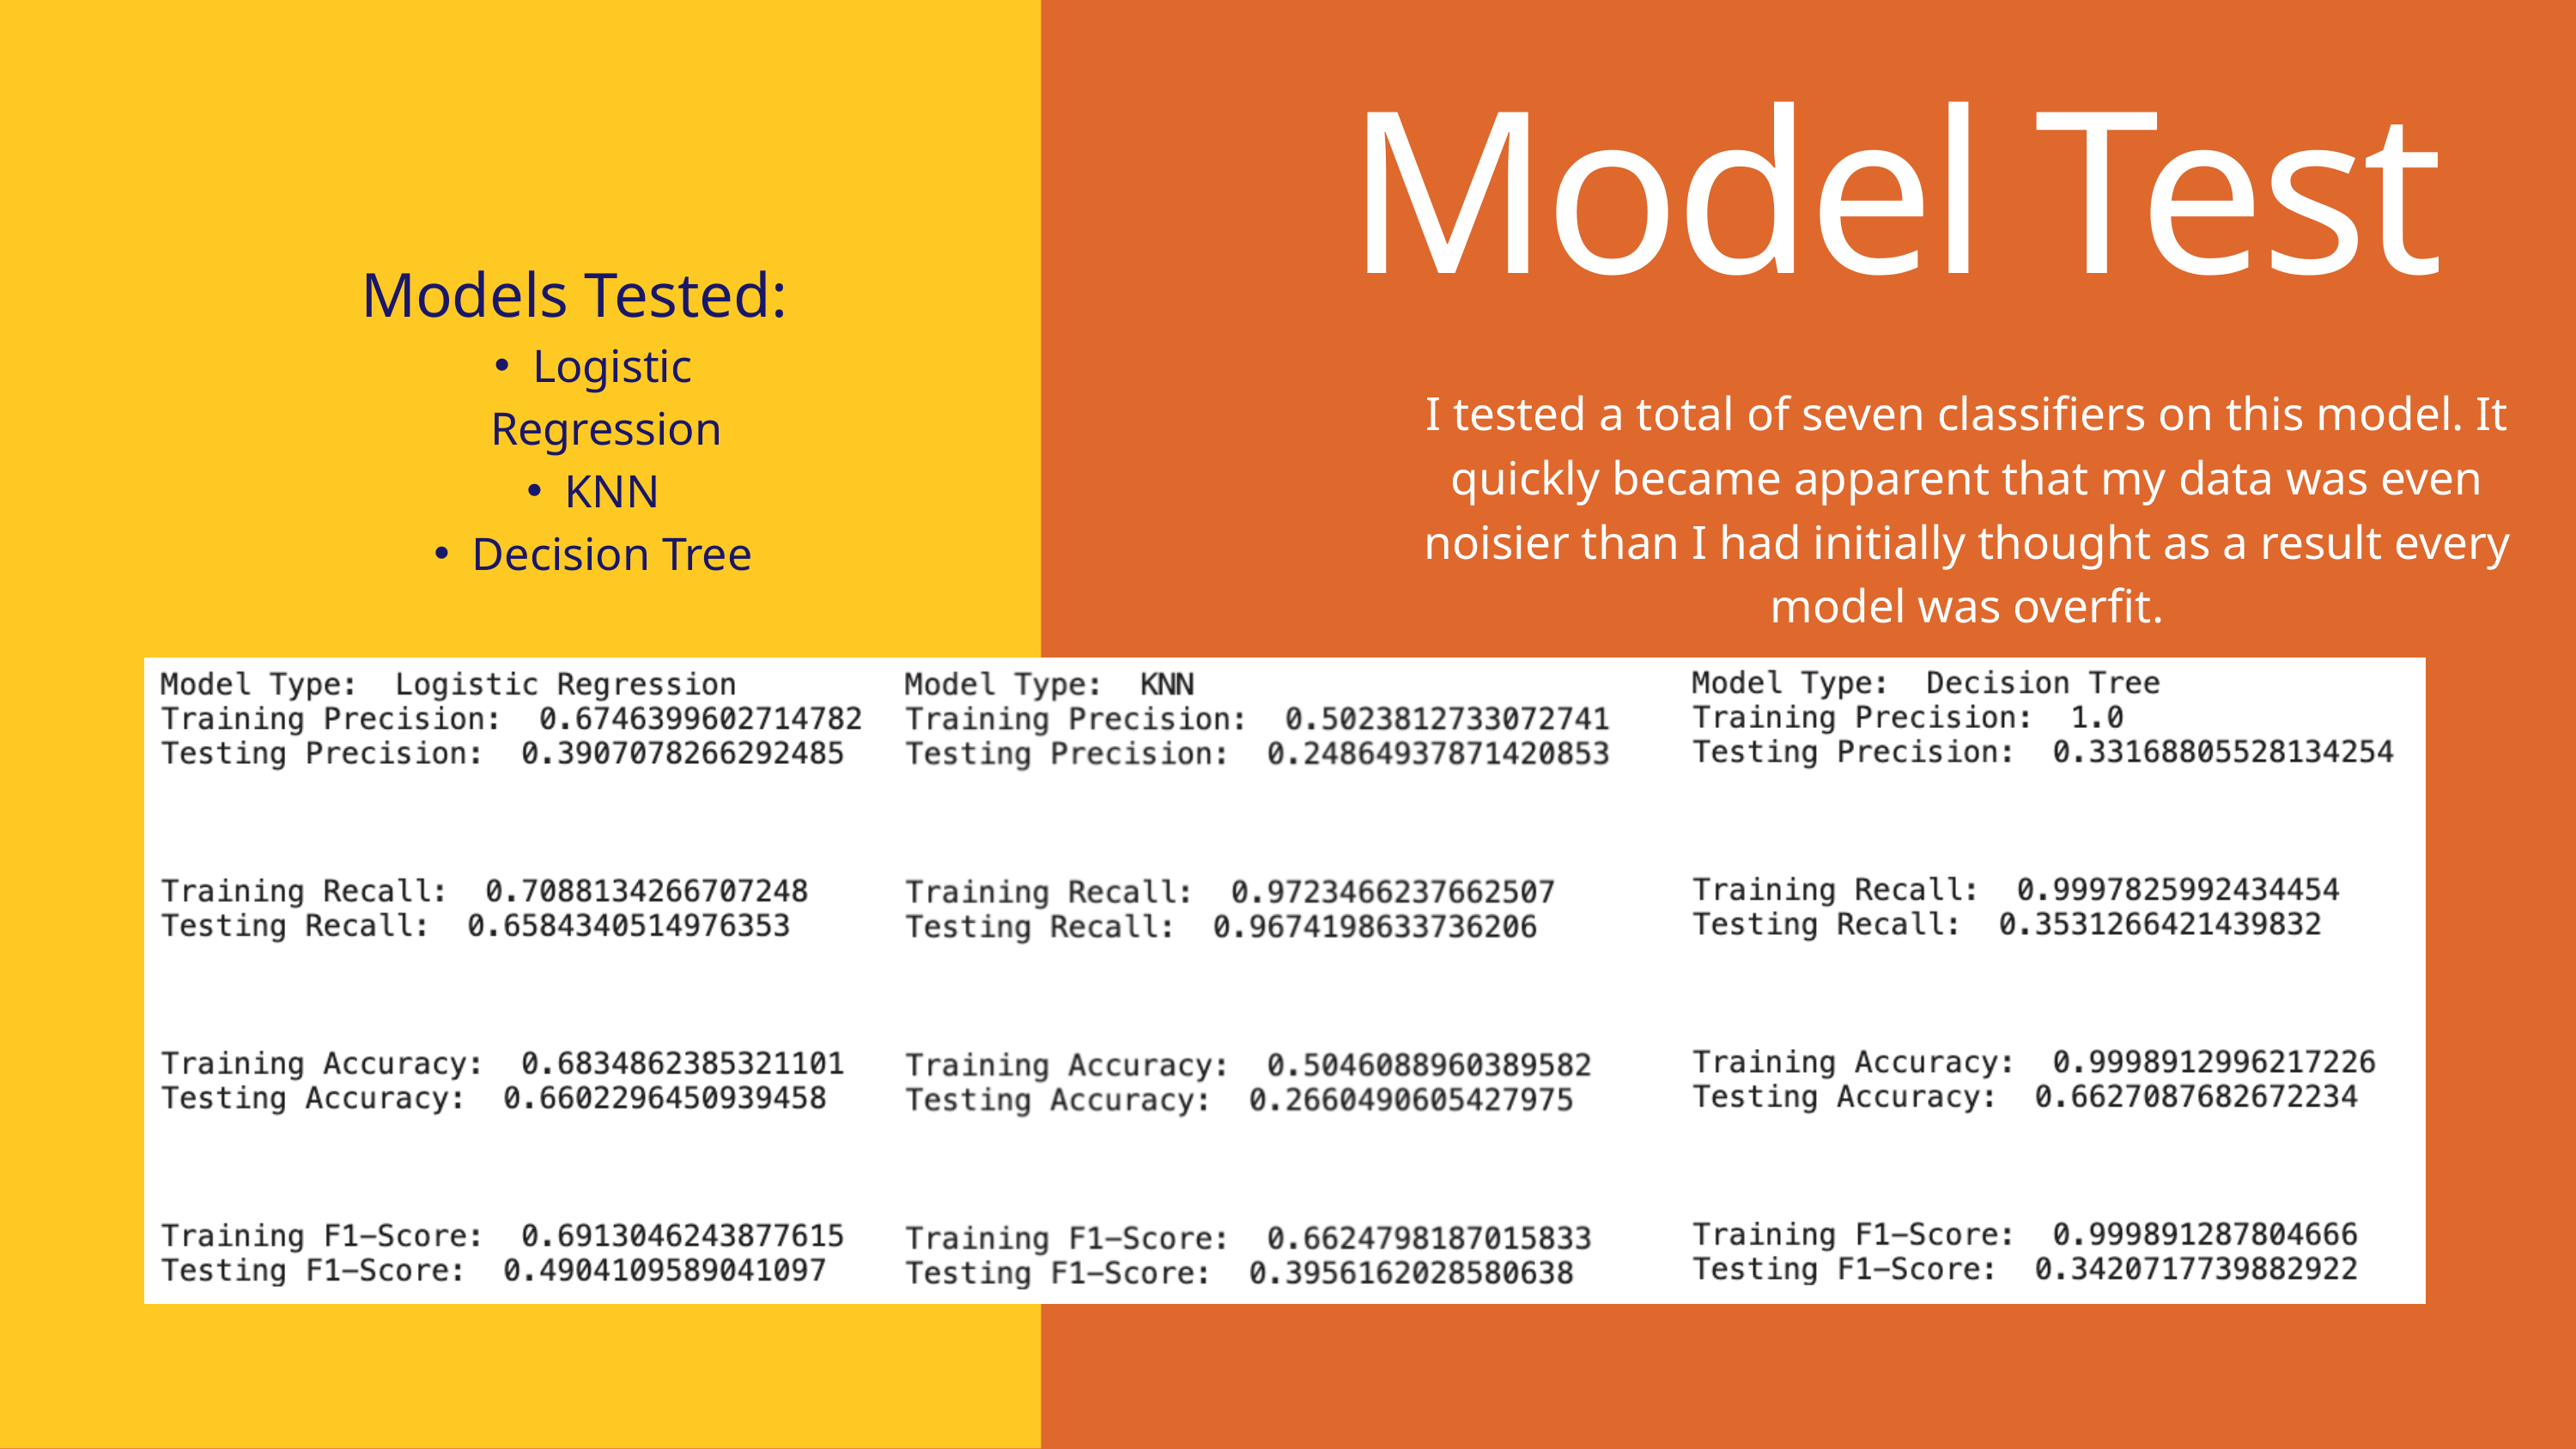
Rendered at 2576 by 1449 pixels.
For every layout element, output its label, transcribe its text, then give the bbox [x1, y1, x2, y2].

text_box Models Tested: Logistic Regression KNN Decision Tree [339, 244, 810, 579]
picture [144, 657, 2426, 1304]
text_box Model Test [440, 105, 2498, 319]
text_box [0, 0, 1042, 1449]
text_box I tested a total of seven classifiers on this model. It quickly became apparent that my data was even noisier than I had initially thought as a result every model was overfit. [1409, 376, 2525, 633]
